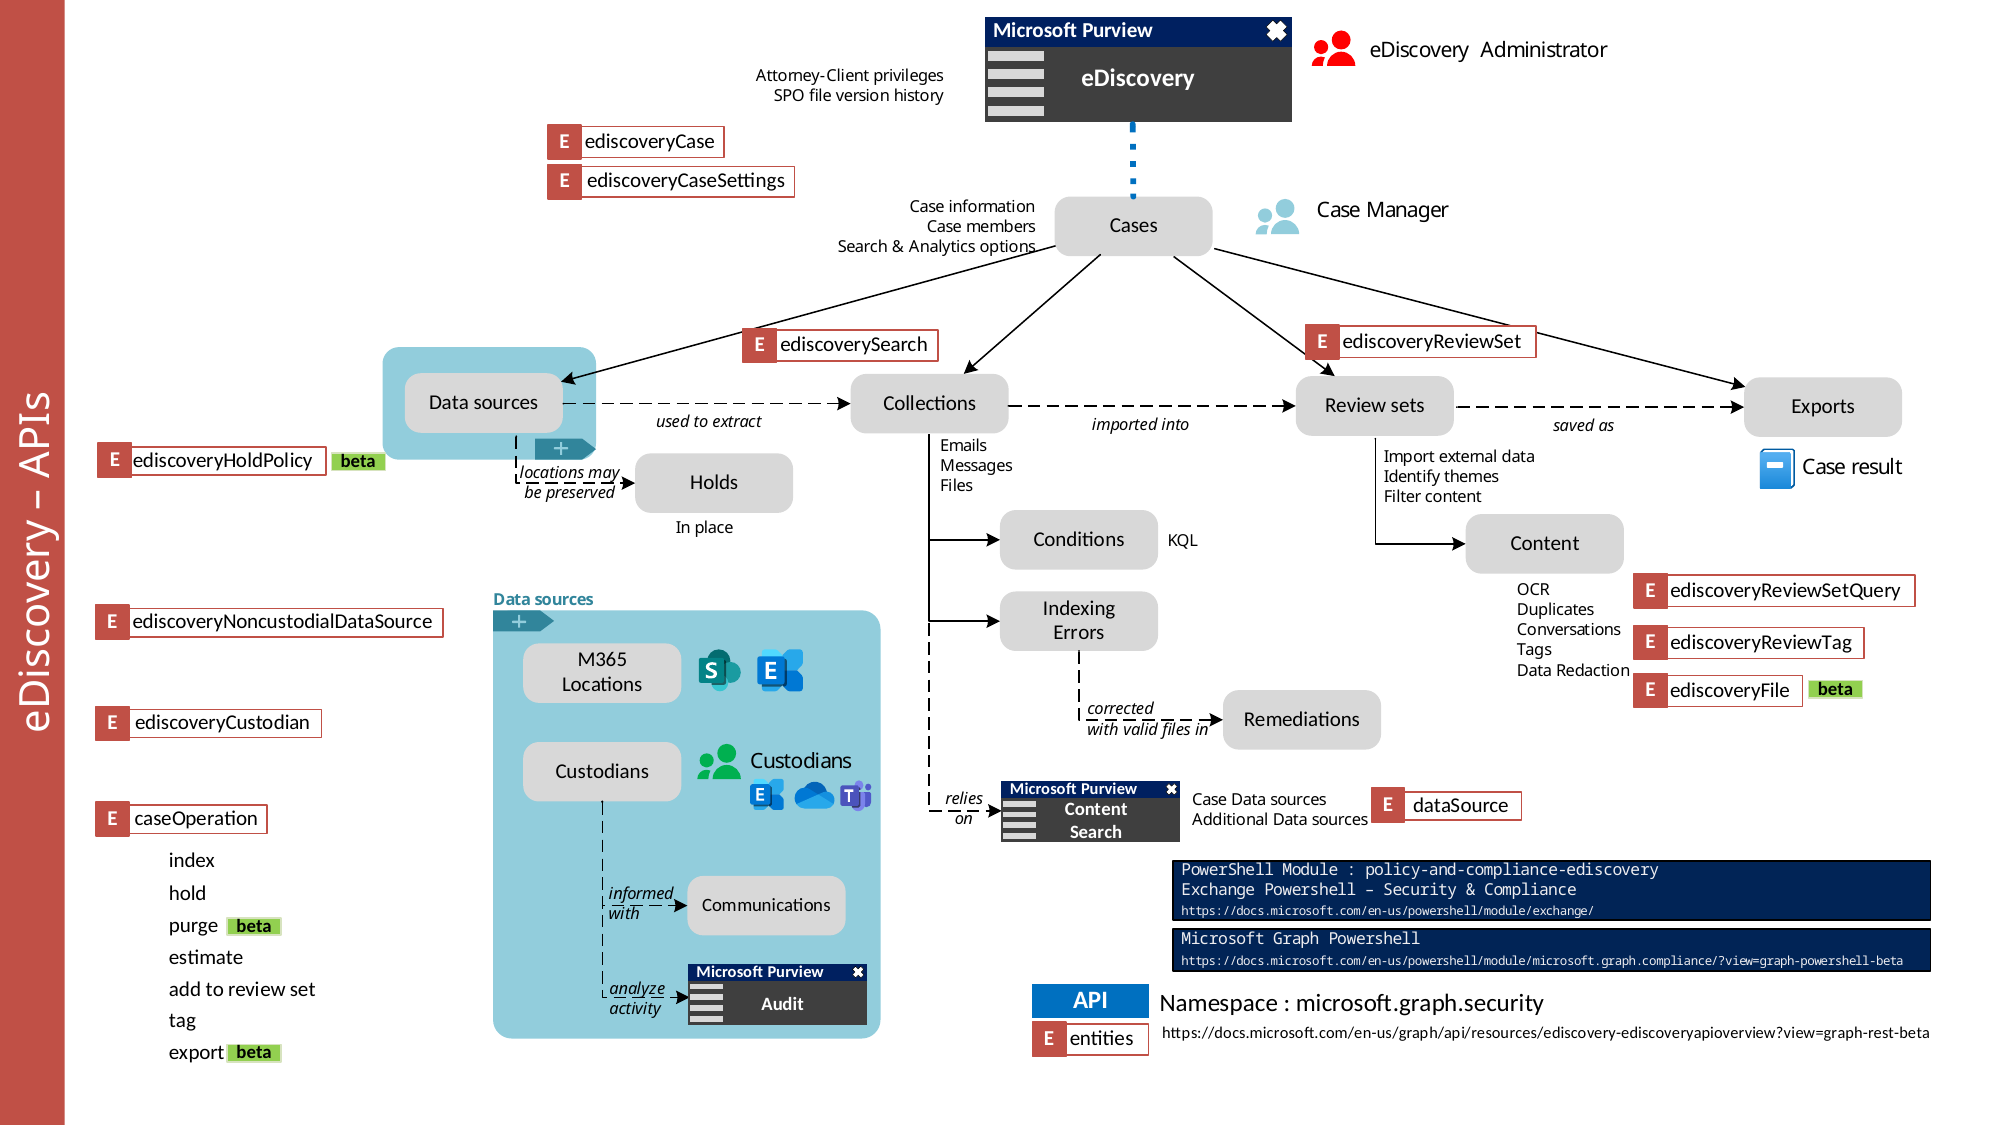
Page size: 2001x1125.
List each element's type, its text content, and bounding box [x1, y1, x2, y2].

text_box eDiscovery – APIs [0, 0, 65, 1125]
picture [91, 9, 1940, 1078]
